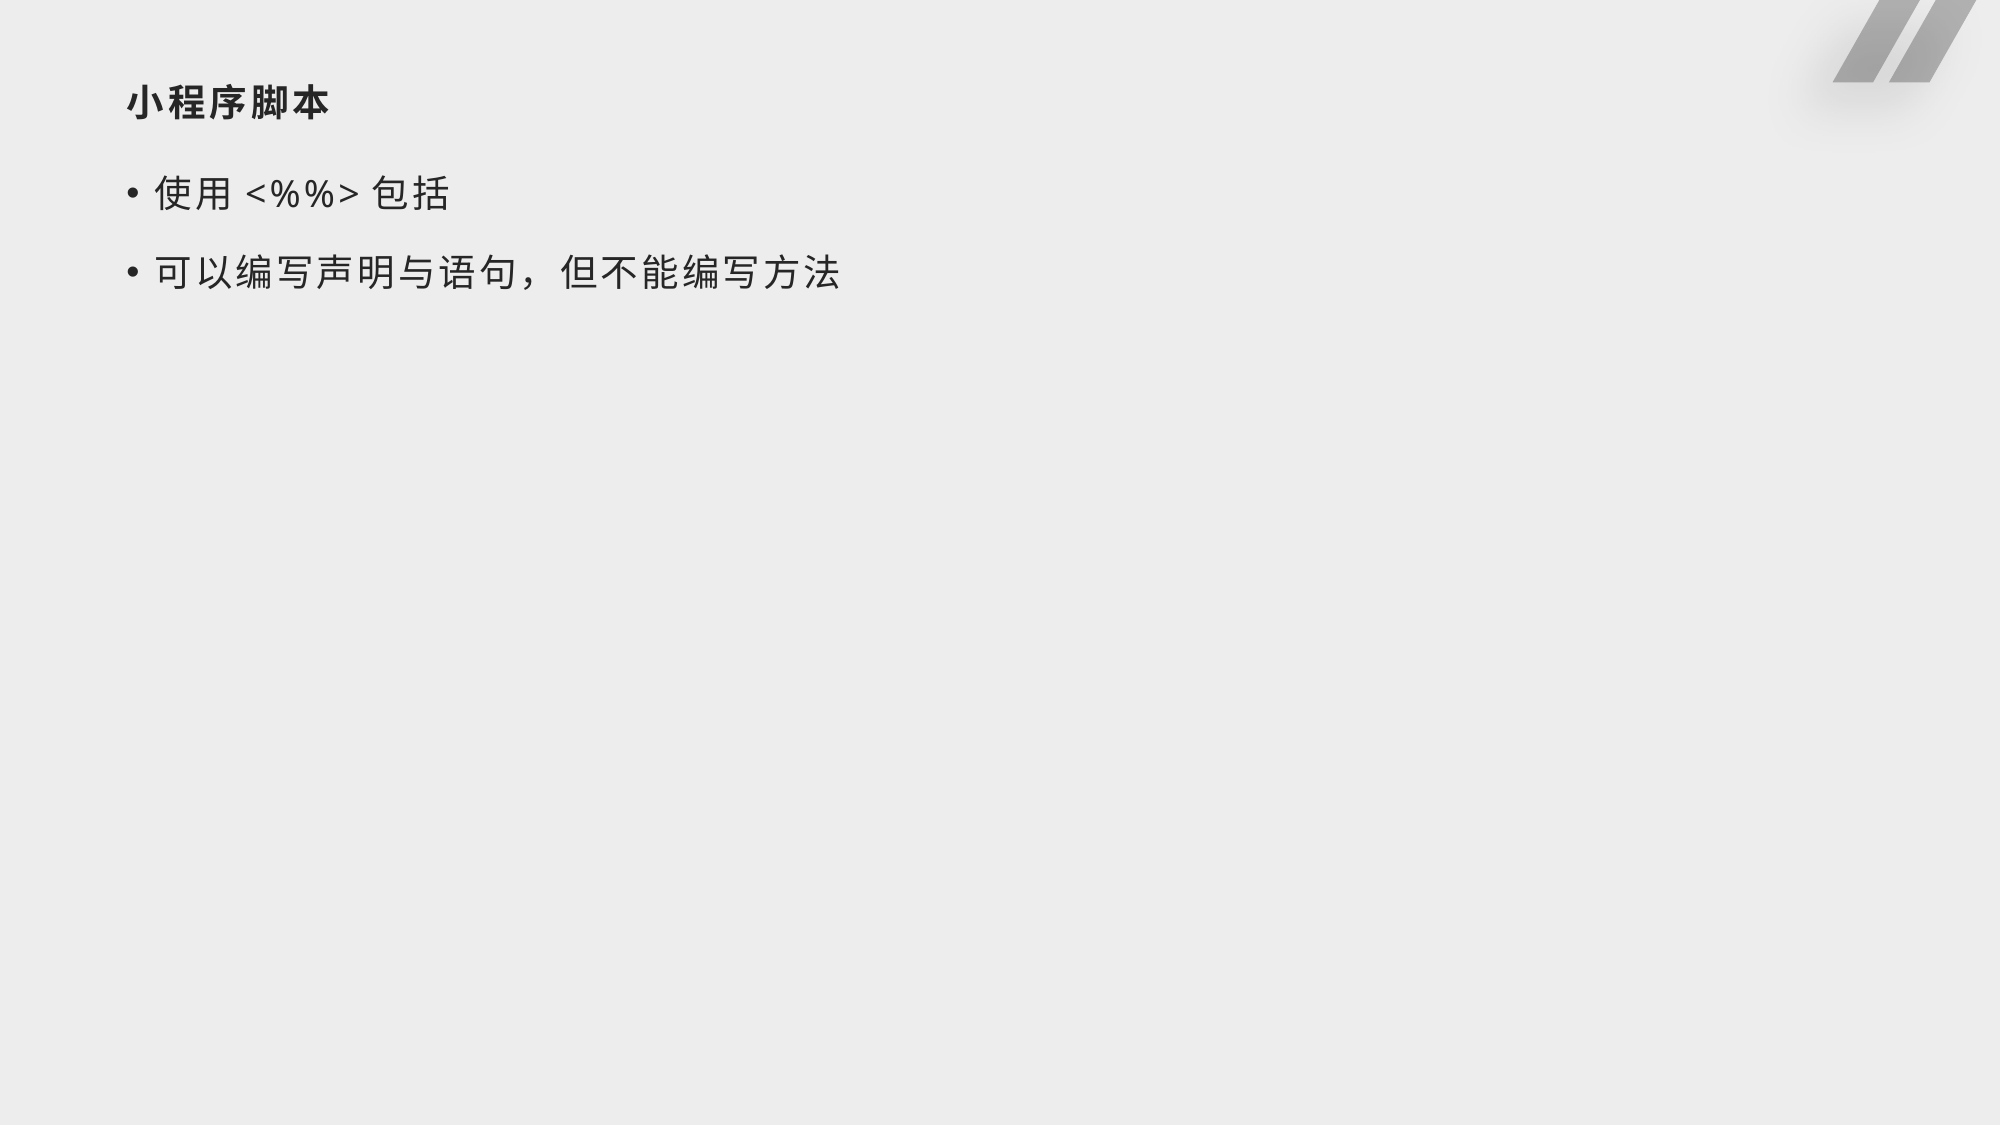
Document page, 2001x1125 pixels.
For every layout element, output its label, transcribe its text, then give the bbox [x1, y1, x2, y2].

list 使用<%%>包括 可以编写声明与语句，但不能编写方法 [109, 156, 1891, 1041]
title 小程序脚本 [109, 72, 1891, 146]
